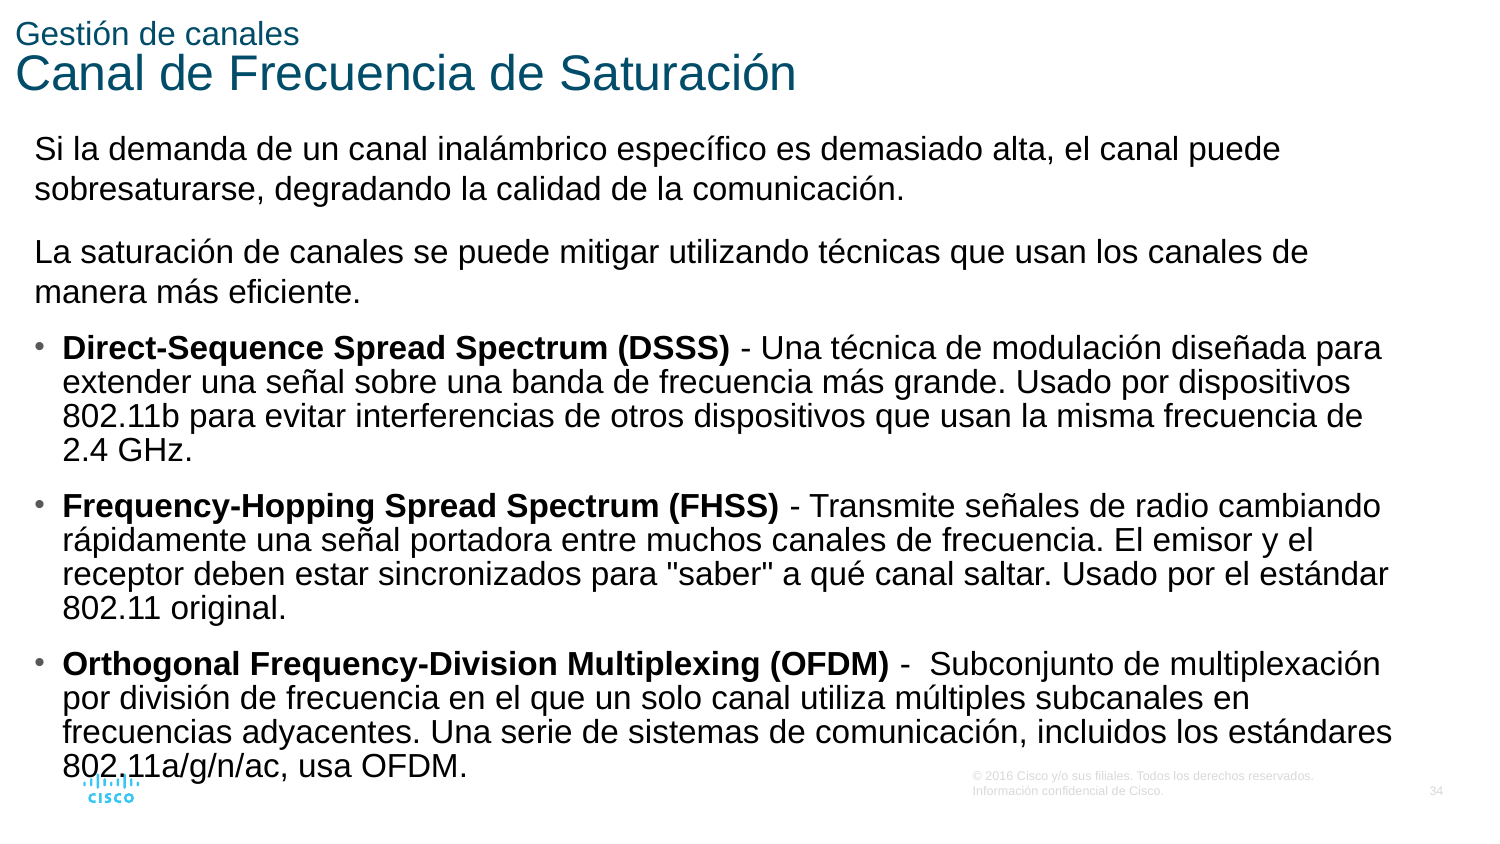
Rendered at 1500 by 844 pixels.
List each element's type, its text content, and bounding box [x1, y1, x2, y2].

title Gestión de canales Canal de Frecuencia de Saturación [0, 0, 1369, 121]
list Si la demanda de un canal inalámbrico específico es demasiado alta, el canal puede sobresaturarse, degradando la calidad de la comunicación. La saturación de canales se puede mitigar utilizando técnicas que usan los canales de manera más eficiente. Direct-Sequence Spread Spectrum (DSSS) - Una técnica de modulación diseñada para extender una señal sobre una banda de frecuencia más grande. Usado por dispositivos 802.11b para evitar interferencias de otros dispositivos que usan la misma frecuencia de 2.4 GHz. Frequency-Hopping Spread Spectrum (FHSS) - Transmite señales de radio cambiando rápidamente una señal portadora entre muchos canales de frecuencia. El emisor y el receptor deben estar sincronizados para "saber" a qué canal saltar. Usado por el estándar 802.11 original. Orthogonal Frequency-Division Multiplexing (OFDM) - Subconjunto de multiplexación por división de frecuencia en el que un solo canal utiliza múltiples subcanales en frecuencias adyacentes. Una serie de sistemas de comunicación, incluidos los estándares 802.11a/g/n/ac, usa OFDM. [19, 120, 1414, 666]
